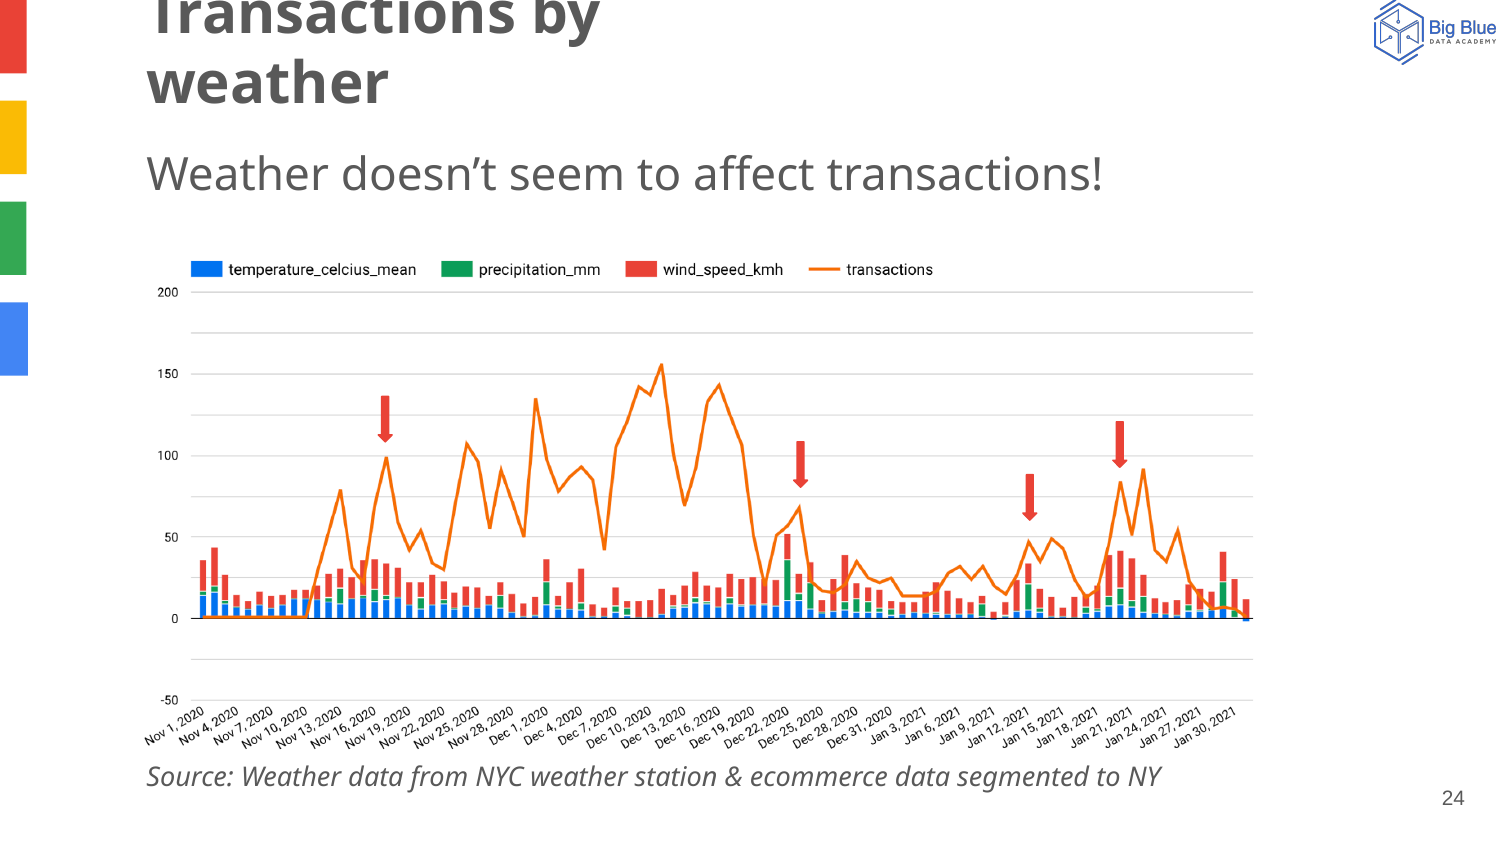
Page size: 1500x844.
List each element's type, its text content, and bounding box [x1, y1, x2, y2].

picture [112, 230, 1263, 755]
text_box Source: Weather data from NYC weather station & ecommerce data segmented to NY [131, 744, 1281, 807]
slide_number 24 [1389, 764, 1480, 830]
title Transactions by weather [131, 46, 855, 129]
text_box Weather doesn’t seem to affect transactions! [131, 129, 1212, 215]
picture [1374, 0, 1496, 65]
